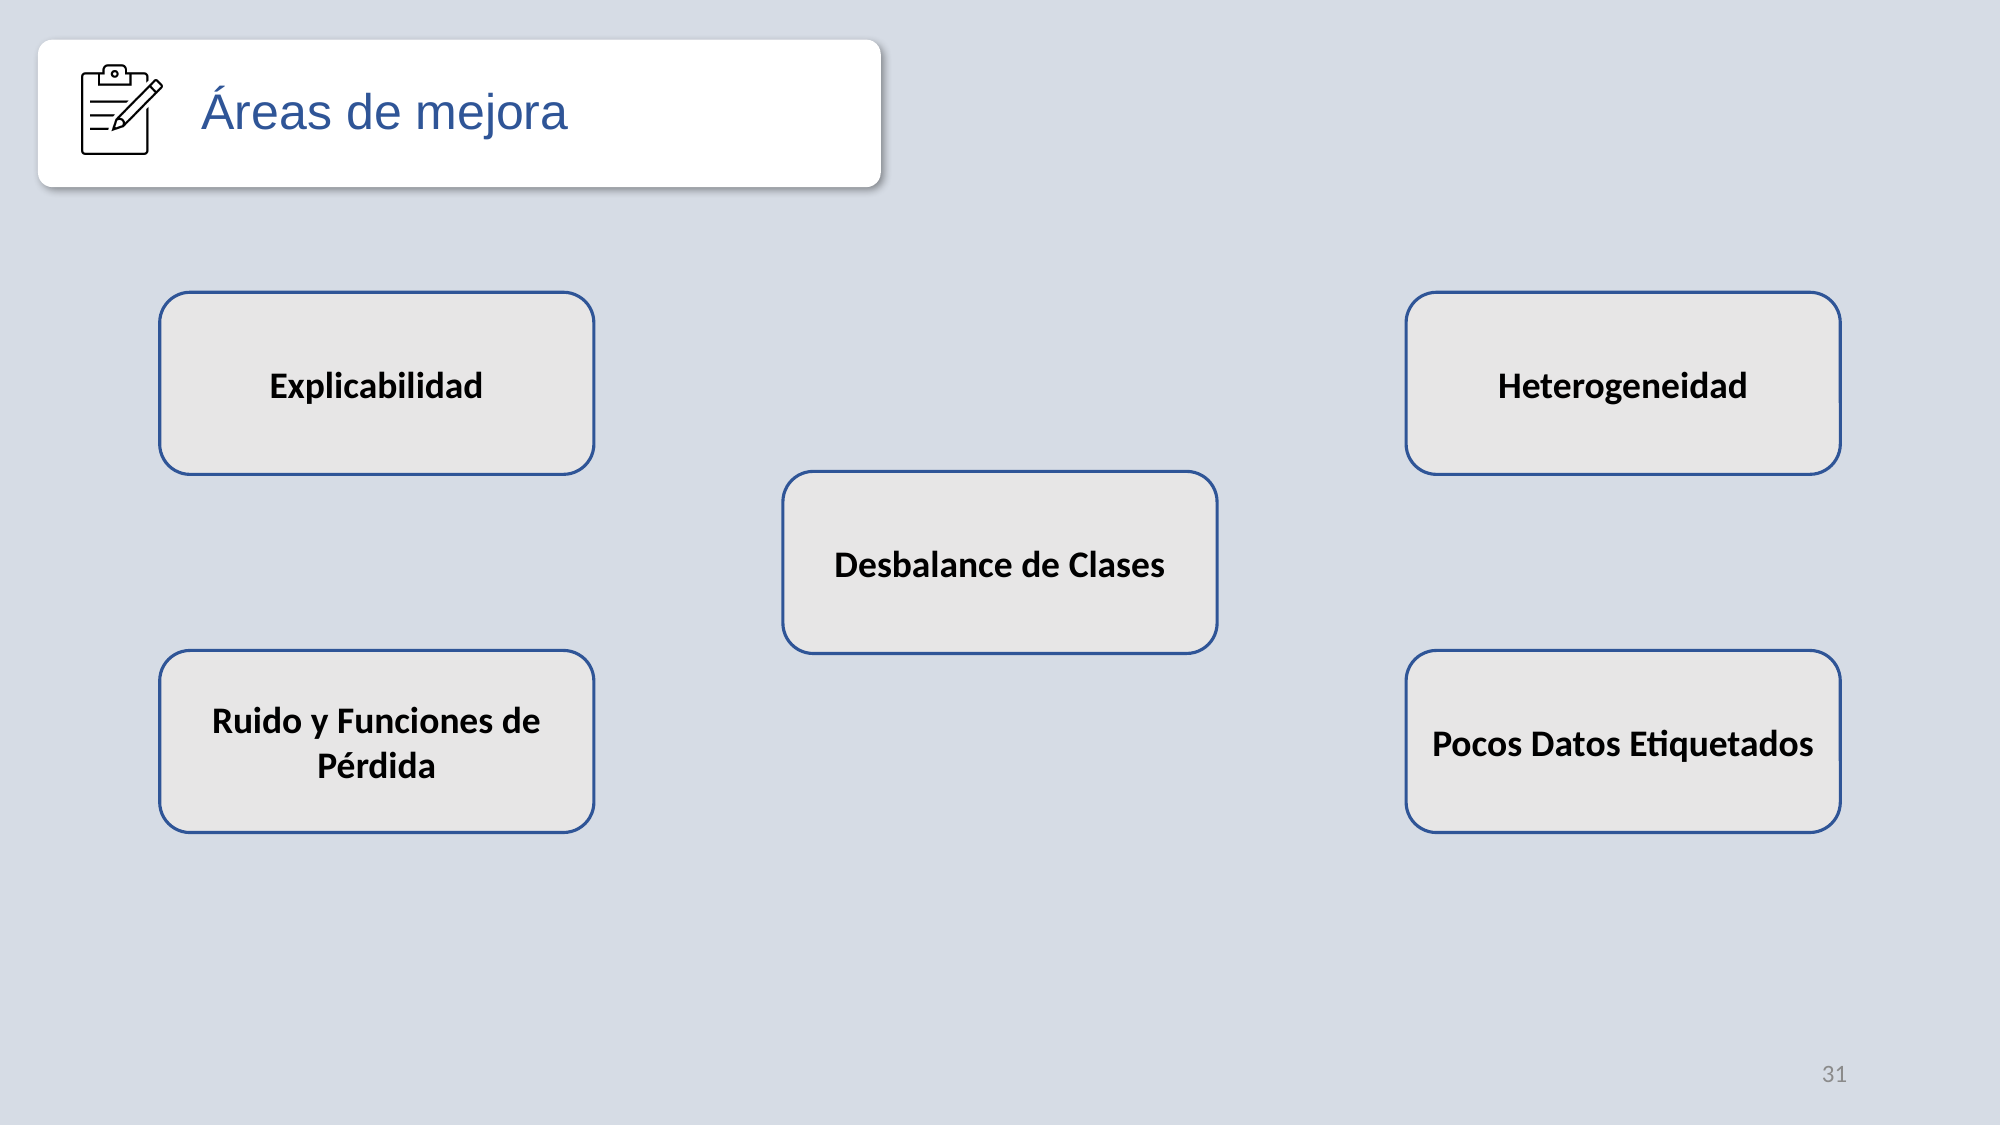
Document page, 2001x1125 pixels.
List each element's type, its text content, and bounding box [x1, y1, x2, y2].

text_box Ruido y Funciones de Pérdida [158, 649, 595, 834]
text_box Desbalance de Clases [781, 470, 1219, 655]
slide_number 31 [1412, 1042, 1863, 1103]
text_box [159, 35, 867, 187]
text_box Heterogeneidad [1405, 291, 1842, 476]
picture [64, 55, 172, 164]
text_box Pocos Datos Etiquetados [1405, 649, 1842, 834]
text_box Explicabilidad [158, 291, 595, 476]
text_box [37, 39, 881, 188]
